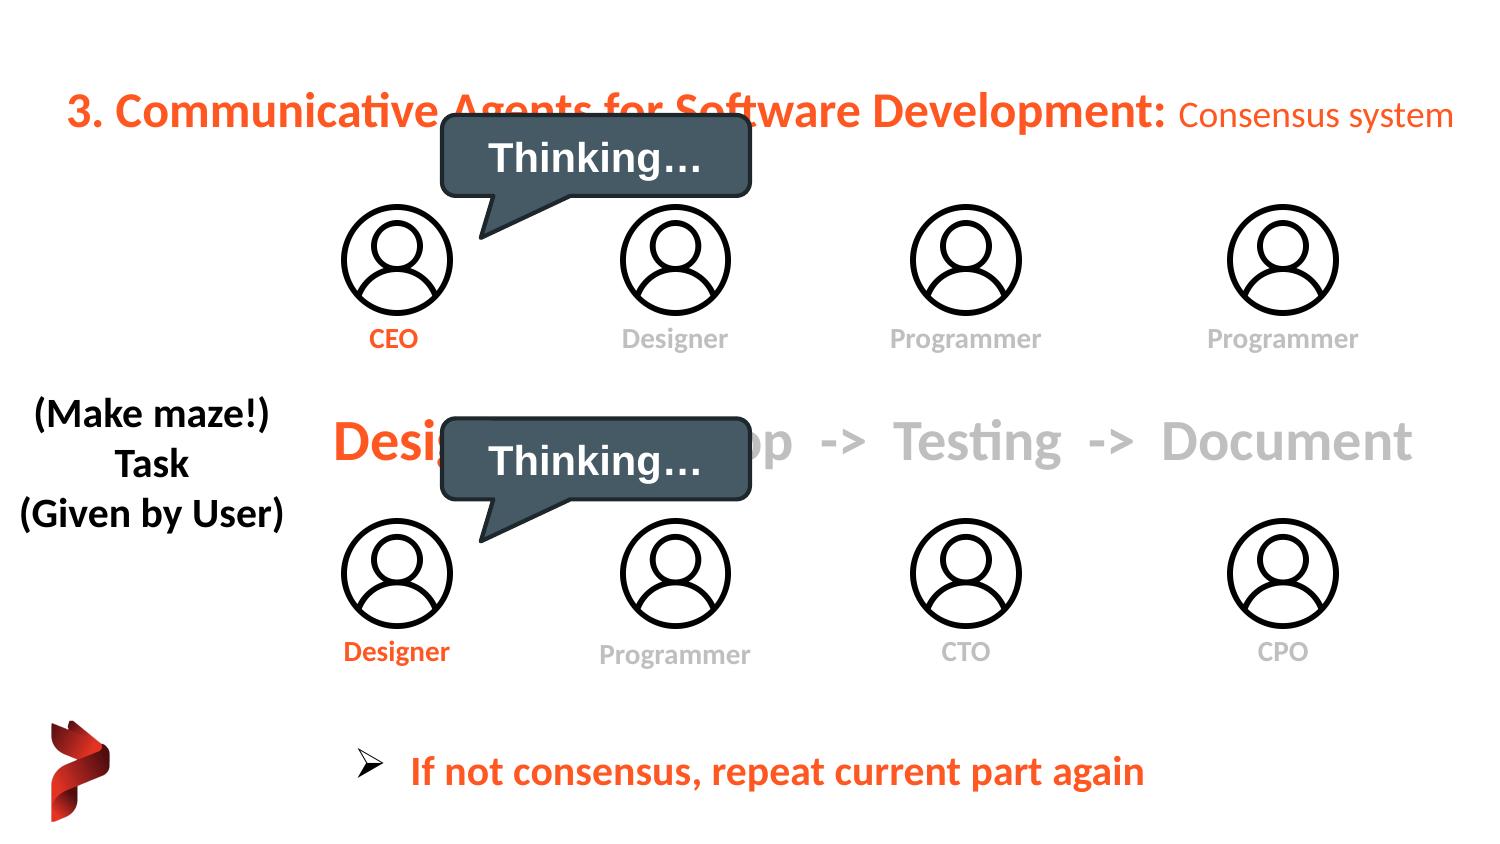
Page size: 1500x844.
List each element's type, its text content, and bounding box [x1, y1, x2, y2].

text_box Thinking… [439, 112, 753, 240]
text_box Thinking… [439, 416, 753, 544]
text_box If not consensus, repeat current part again [339, 736, 1161, 801]
text_box Designer [587, 311, 764, 362]
text_box CTO [910, 636, 1022, 676]
text_box CPO [1227, 636, 1339, 676]
picture [619, 204, 731, 316]
picture [910, 517, 1022, 629]
title 3. Communicative Agents for Software Development: Consensus system [51, 62, 1486, 157]
picture [910, 204, 1022, 316]
picture [50, 718, 110, 823]
picture [1227, 204, 1339, 316]
text_box (Make maze!) Task (Given by User) [0, 378, 308, 544]
text_box Programmer [1172, 311, 1395, 362]
picture [341, 204, 453, 316]
picture [1227, 517, 1339, 629]
text_box Programmer [855, 311, 1077, 362]
picture [341, 517, 453, 629]
picture [619, 517, 731, 629]
text_box Programmer [574, 627, 777, 678]
text_box Designer [321, 625, 473, 676]
text_box CEO [305, 311, 482, 362]
text_box Design -> Develop -> Testing -> Document [318, 394, 1429, 480]
